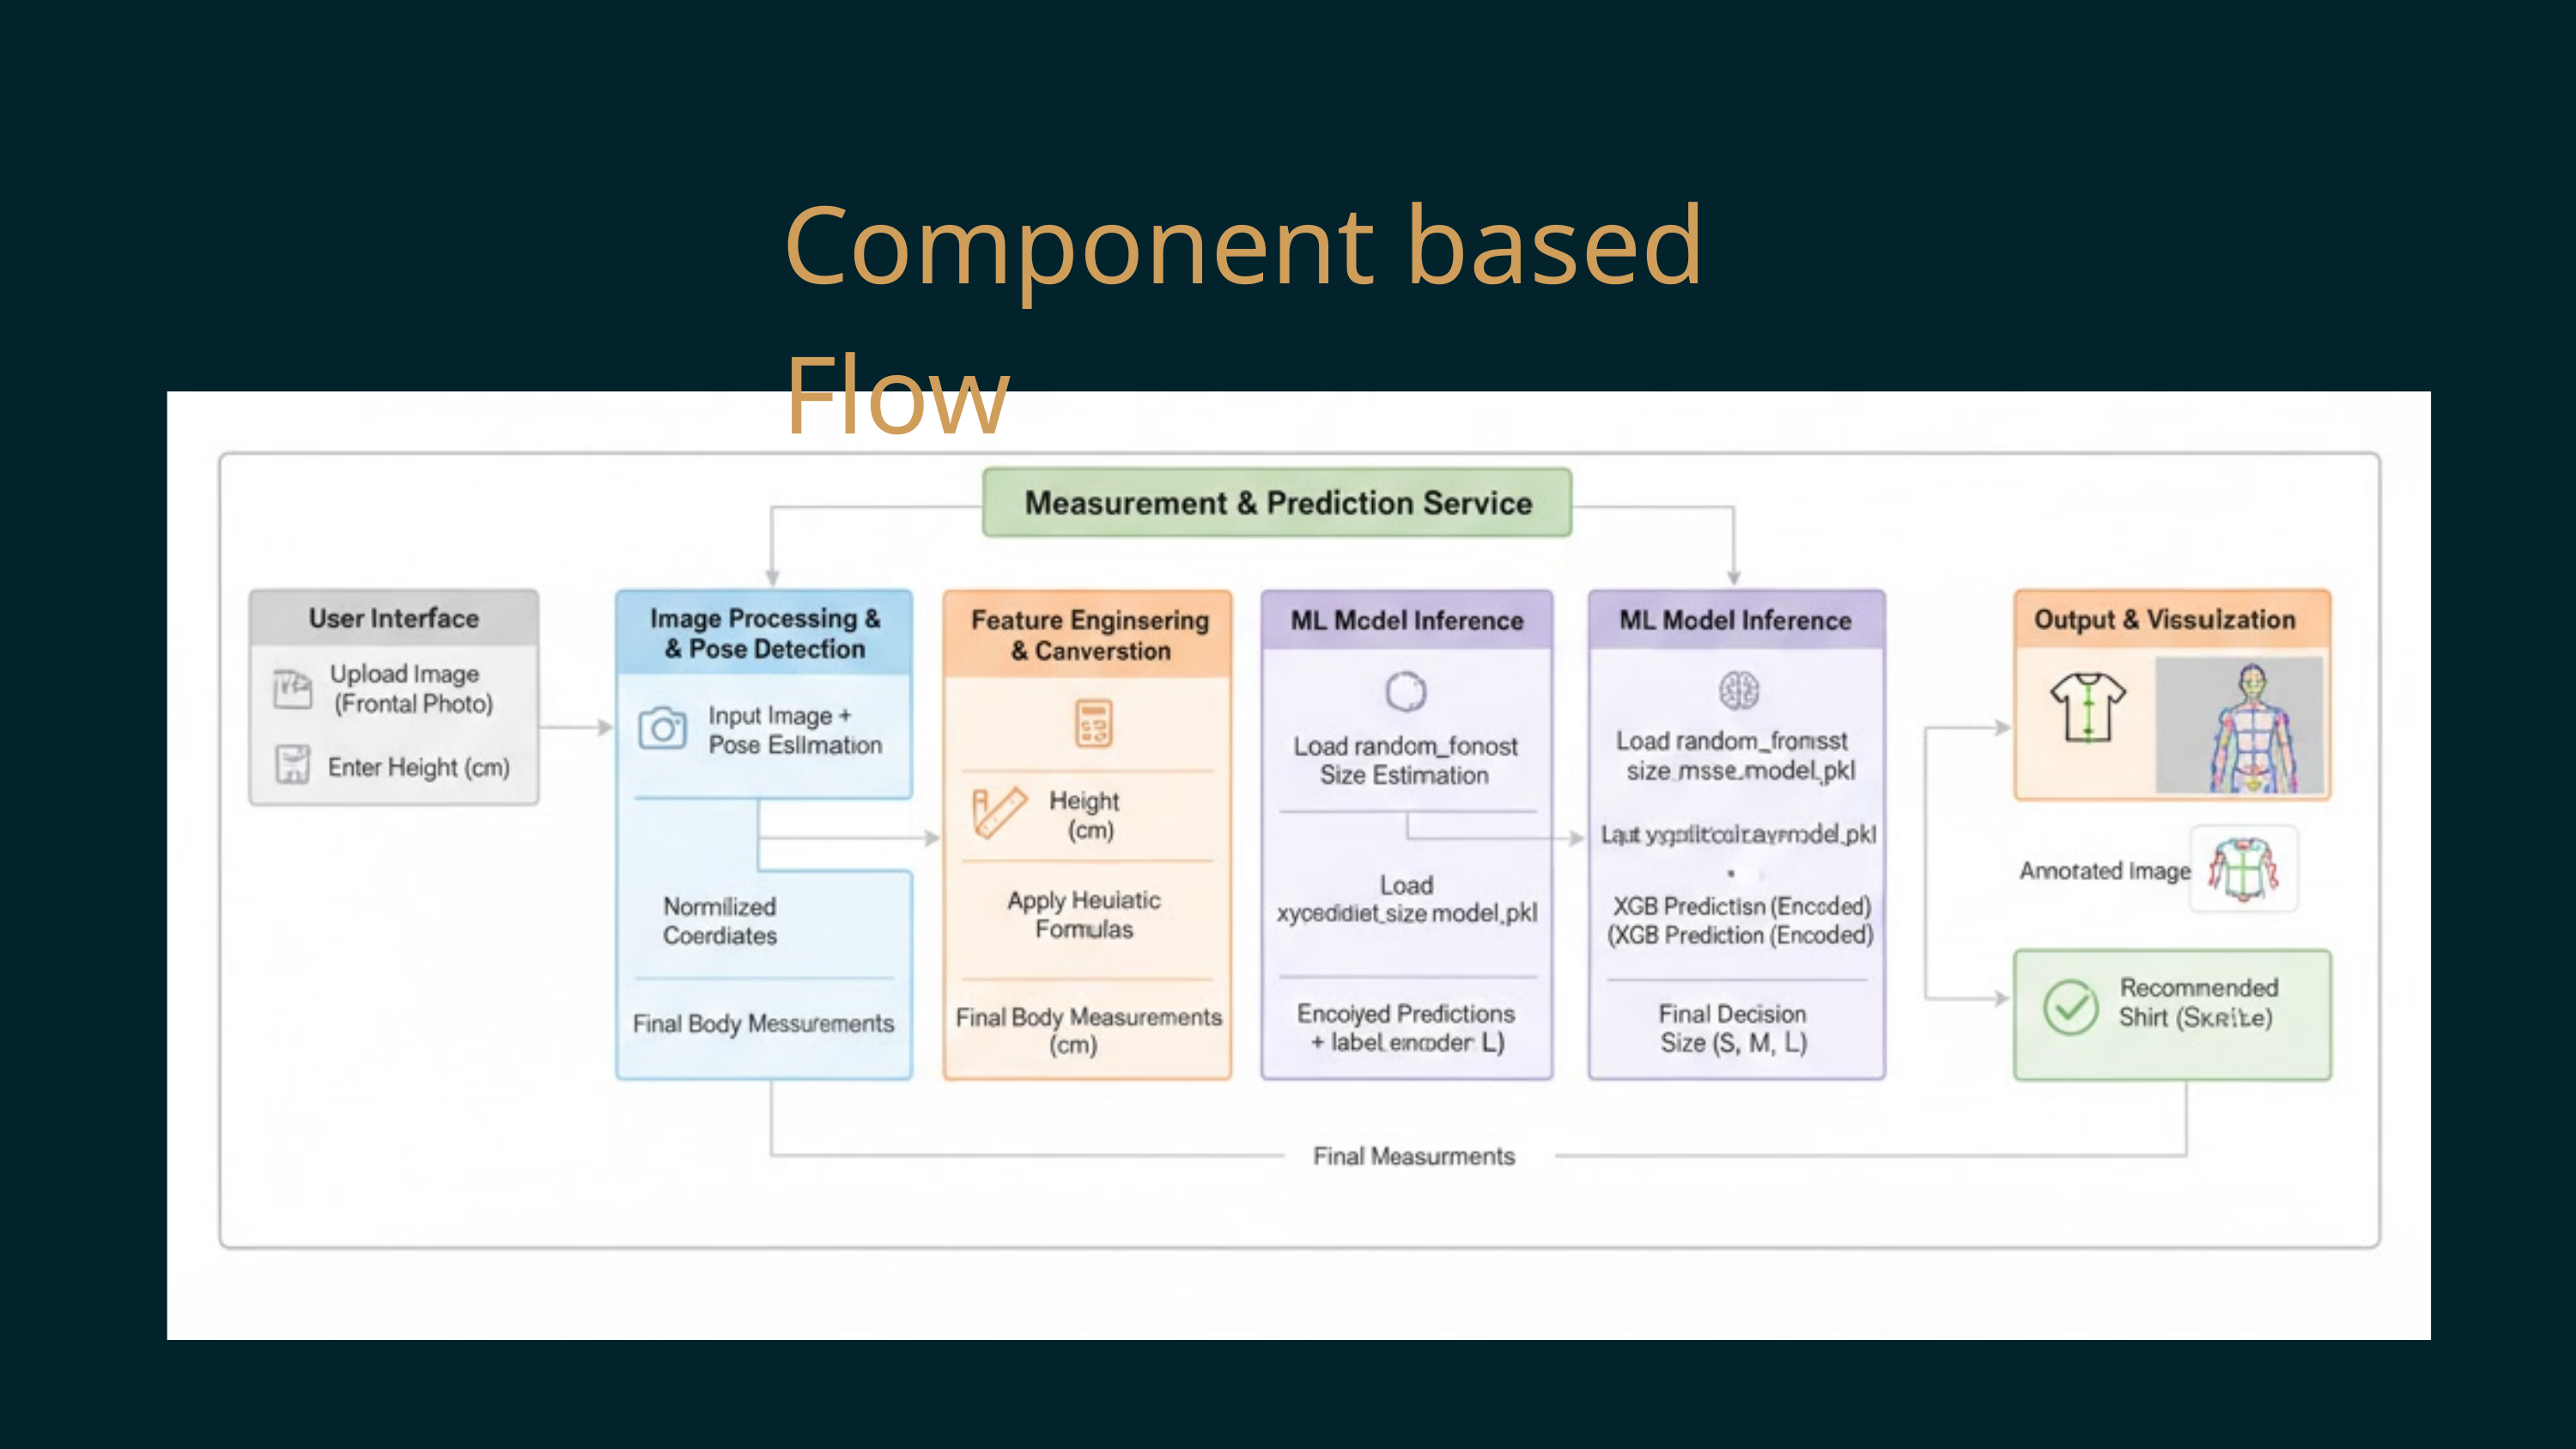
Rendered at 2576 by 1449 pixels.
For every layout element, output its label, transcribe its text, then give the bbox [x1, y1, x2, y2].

text_box Component based Flow [781, 155, 1949, 456]
text_box [167, 391, 2432, 1340]
